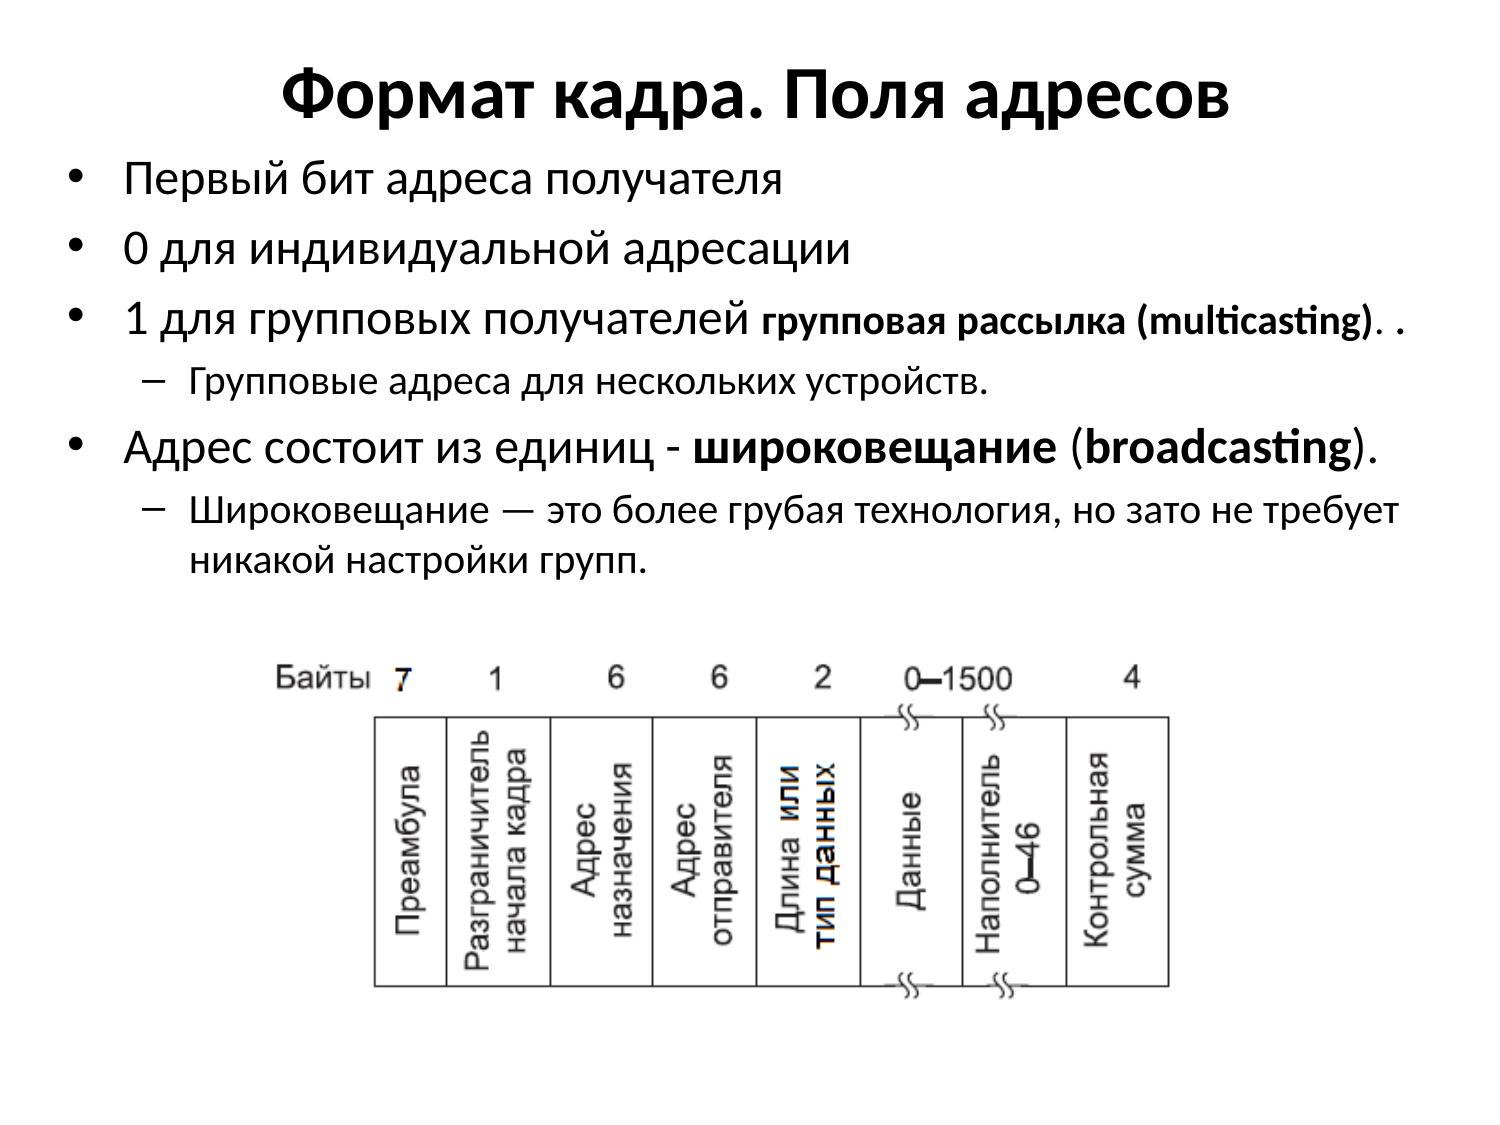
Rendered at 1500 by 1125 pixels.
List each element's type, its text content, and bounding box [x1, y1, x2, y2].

list Первый бит адреса получателя 0 для индивидуальной адресации 1 для групповых получателей групповая рассылка (multicasting). . Групповые адреса для нескольких устройств. Адрес состоит из единиц - широковещание (broadcasting). Широковещание — это более грубая технология, но зато не требует никакой настройки групп. [52, 137, 1492, 846]
picture [265, 644, 1177, 1018]
title Формат кадра. Поля адресов [88, 30, 1425, 137]
